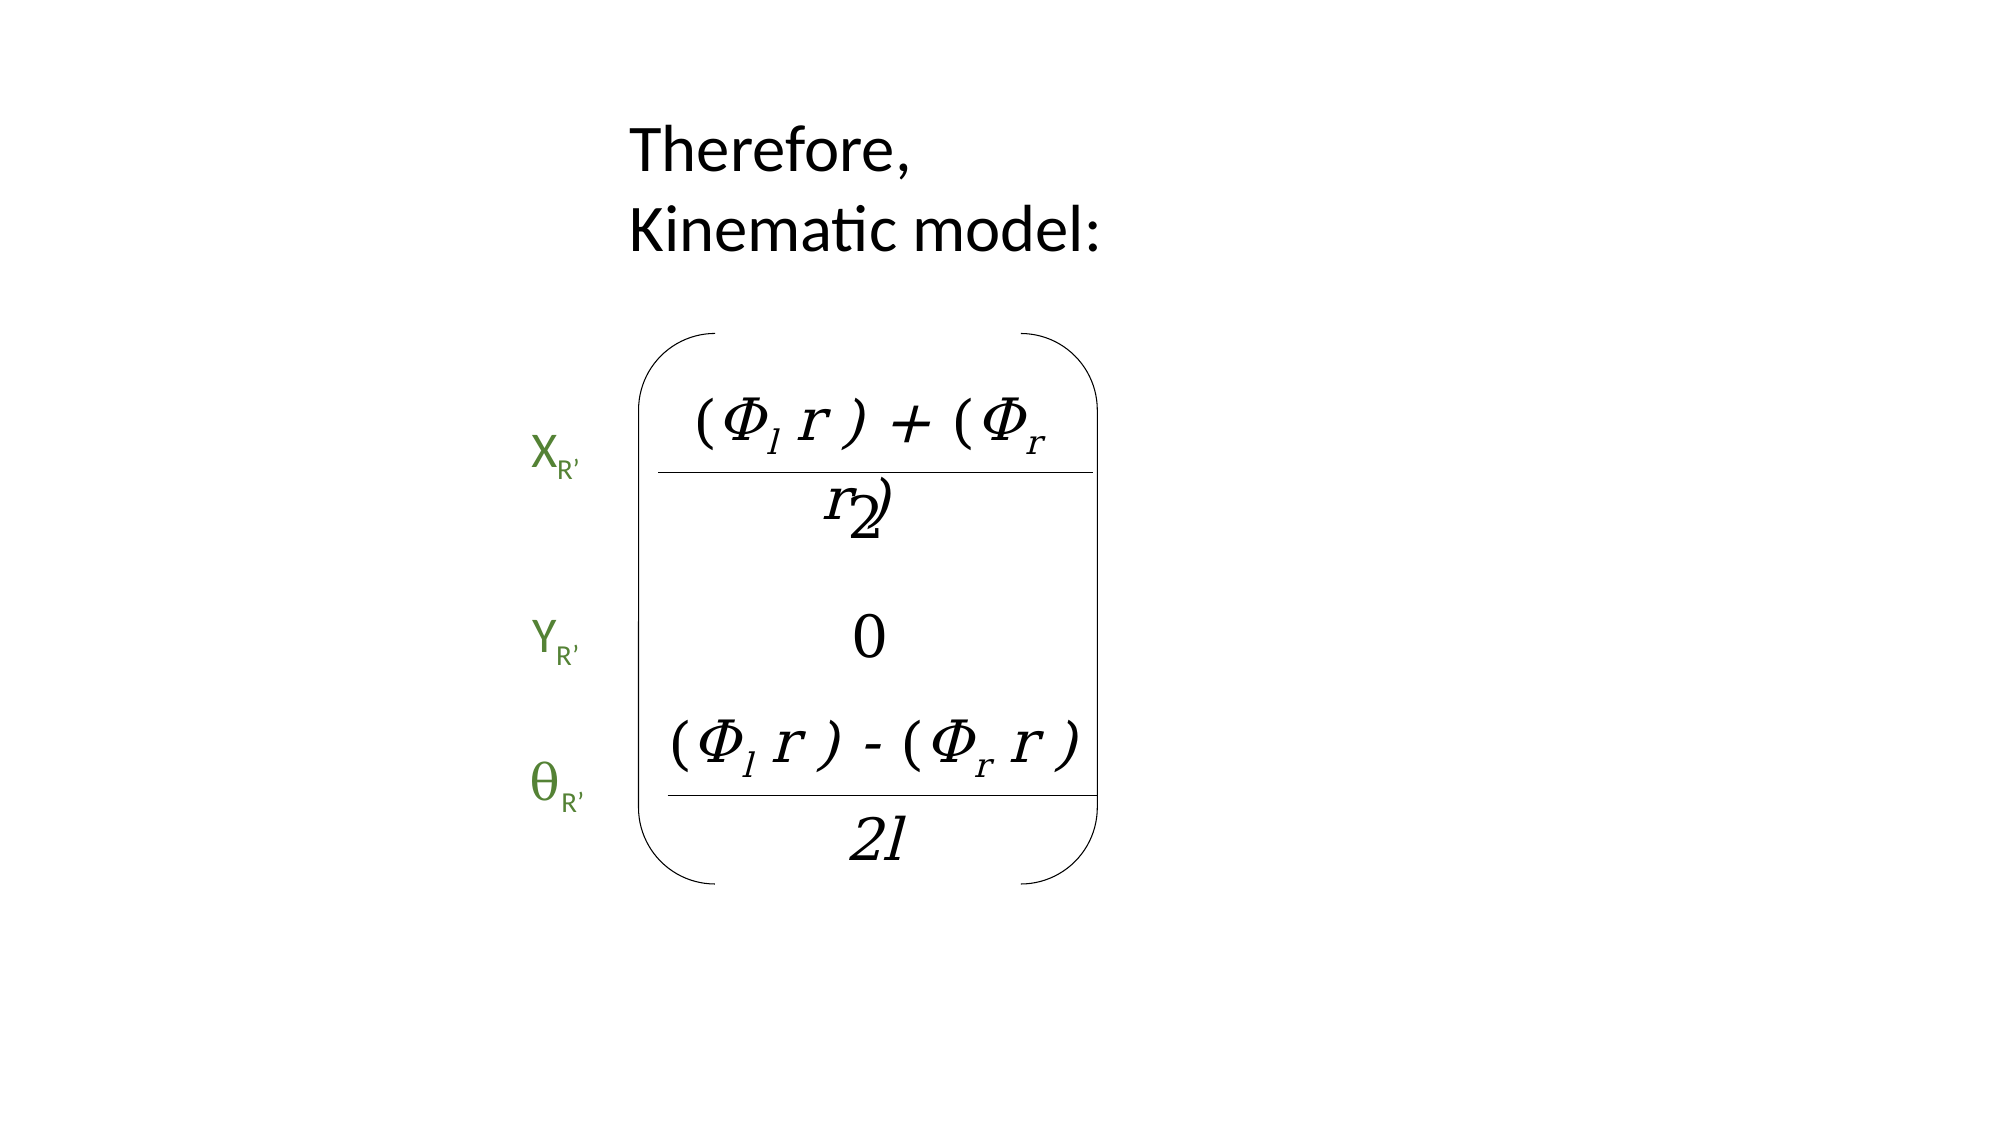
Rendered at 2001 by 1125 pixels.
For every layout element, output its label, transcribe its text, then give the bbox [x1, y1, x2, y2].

text_box XR’ [516, 410, 596, 494]
text_box θR’ [513, 742, 600, 826]
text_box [638, 374, 1094, 559]
text_box (Φl r ) - (Φr r ) [648, 697, 1098, 792]
text_box 2l [648, 795, 1098, 880]
text_box Therefore, Kinematic model: [614, 96, 1118, 272]
text_box [646, 332, 1089, 374]
text_box YR’ [517, 595, 595, 679]
text_box [637, 386, 1098, 846]
text_box [689, 880, 1047, 885]
text_box 0 [642, 591, 1098, 677]
